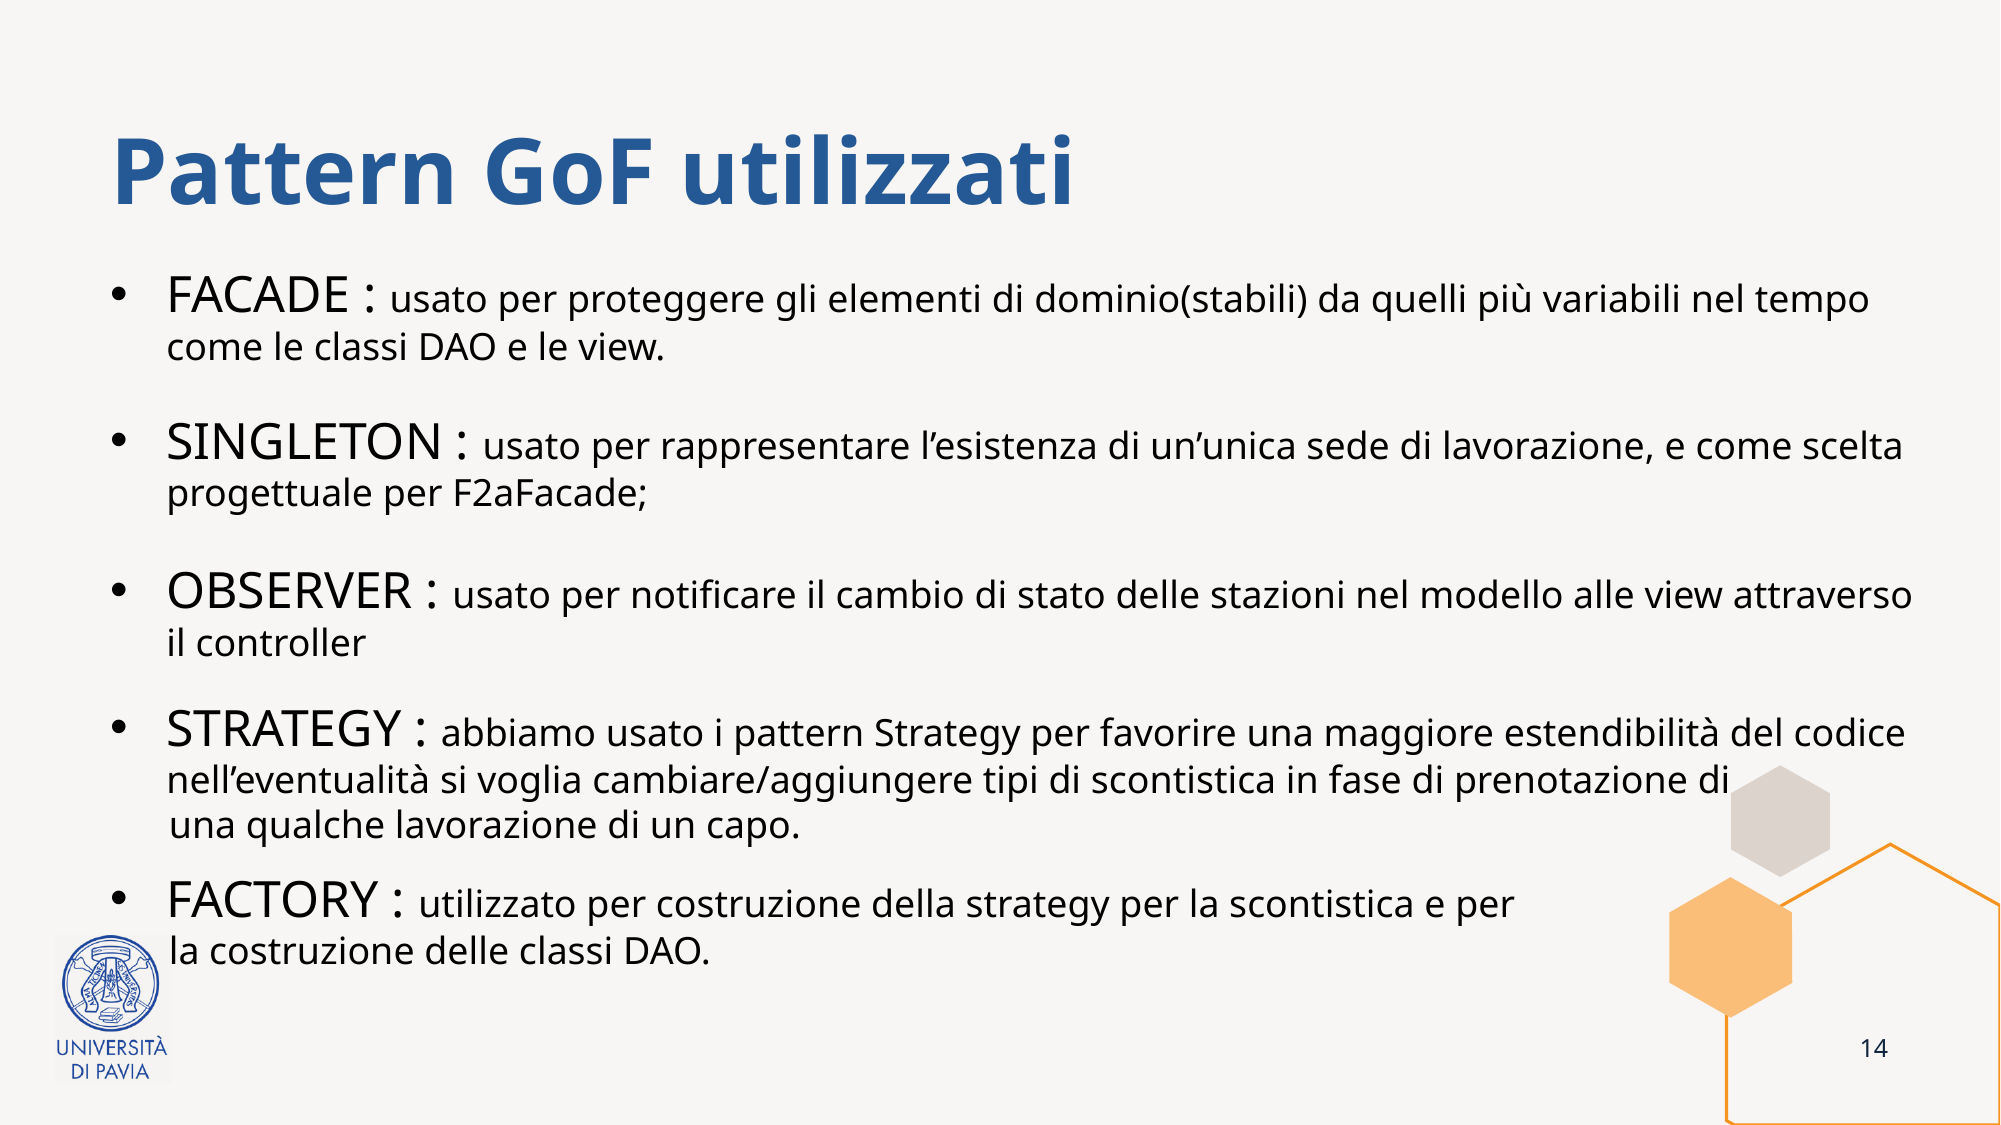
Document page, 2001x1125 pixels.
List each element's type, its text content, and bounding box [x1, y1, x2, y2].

picture [55, 935, 172, 1084]
text_box FACADE : usato per proteggere gli elementi di dominio(stabili) da quelli più variabili nel tempo come le classi DAO e le view. [95, 255, 1959, 376]
text_box STRATEGY : abbiamo usato i pattern Strategy per favorire una maggiore estendibilità del codice nell’eventualità si voglia cambiare/aggiungere tipi di scontistica in fase di prenotazione di una qualche lavorazione di un capo. [95, 688, 1959, 854]
title Pattern GoF utilizzati [95, 118, 1882, 255]
text_box OBSERVER : usato per notificare il cambio di stato delle stazioni nel modello alle view attraverso il controller [95, 551, 1959, 672]
slide_number 14 [1836, 1020, 1912, 1080]
text_box SINGLETON : usato per rappresentare l’esistenza di un’unica sede di lavorazione, e come scelta progettuale per F2aFacade; [95, 401, 1959, 522]
text_box FACTORY : utilizzato per costruzione della strategy per la scontistica e per la costruzione delle classi DAO. [95, 859, 1959, 980]
